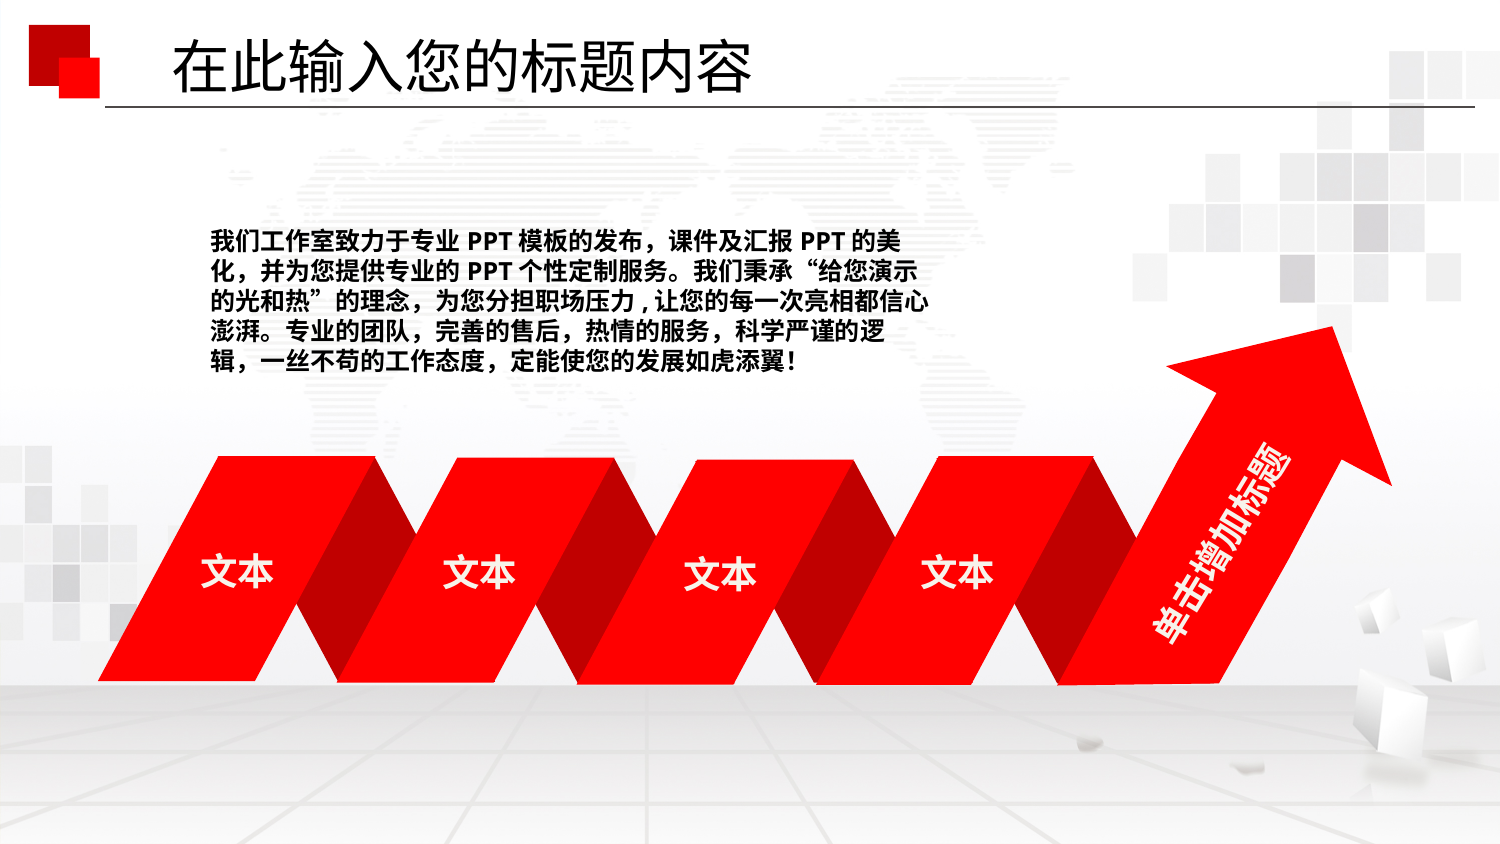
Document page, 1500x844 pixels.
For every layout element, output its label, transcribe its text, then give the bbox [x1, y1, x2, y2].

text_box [336, 457, 577, 683]
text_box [97, 455, 337, 682]
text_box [1099, 299, 1356, 747]
text_box 在此输入您的标题内容 [156, 22, 793, 108]
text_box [576, 459, 811, 685]
picture [0, 0, 1500, 844]
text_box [815, 455, 1094, 686]
text_box 我们工作室致力于专业PPT模板的发布，课件及汇报PPT的美化，并为您提供专业的PPT个性定制服务。我们秉承“给您演示的光和热”的理念，为您分担职场压力,让您的每一次亮相都信心澎湃。专业的团队，完善的售后，热情的服务，科学严谨的逻辑，一丝不苟的工作态度，定能使您的发展如虎添翼！ [199, 220, 947, 411]
